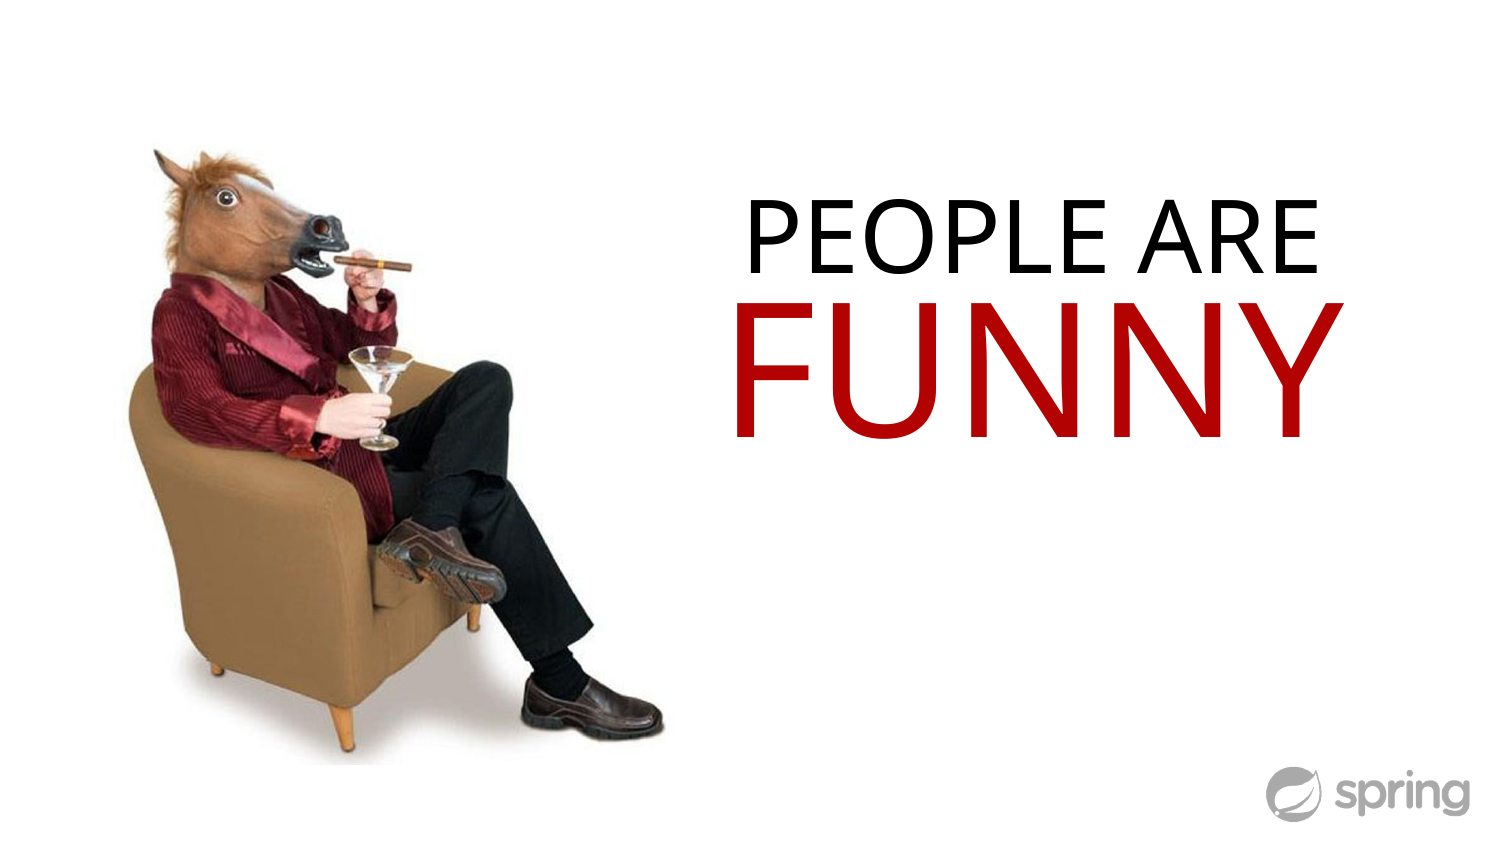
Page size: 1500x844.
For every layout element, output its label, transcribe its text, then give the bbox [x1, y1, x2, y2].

picture [73, 138, 700, 765]
picture [1264, 765, 1470, 823]
text_box PEOPLE ARE FUNNY [704, 188, 1360, 481]
